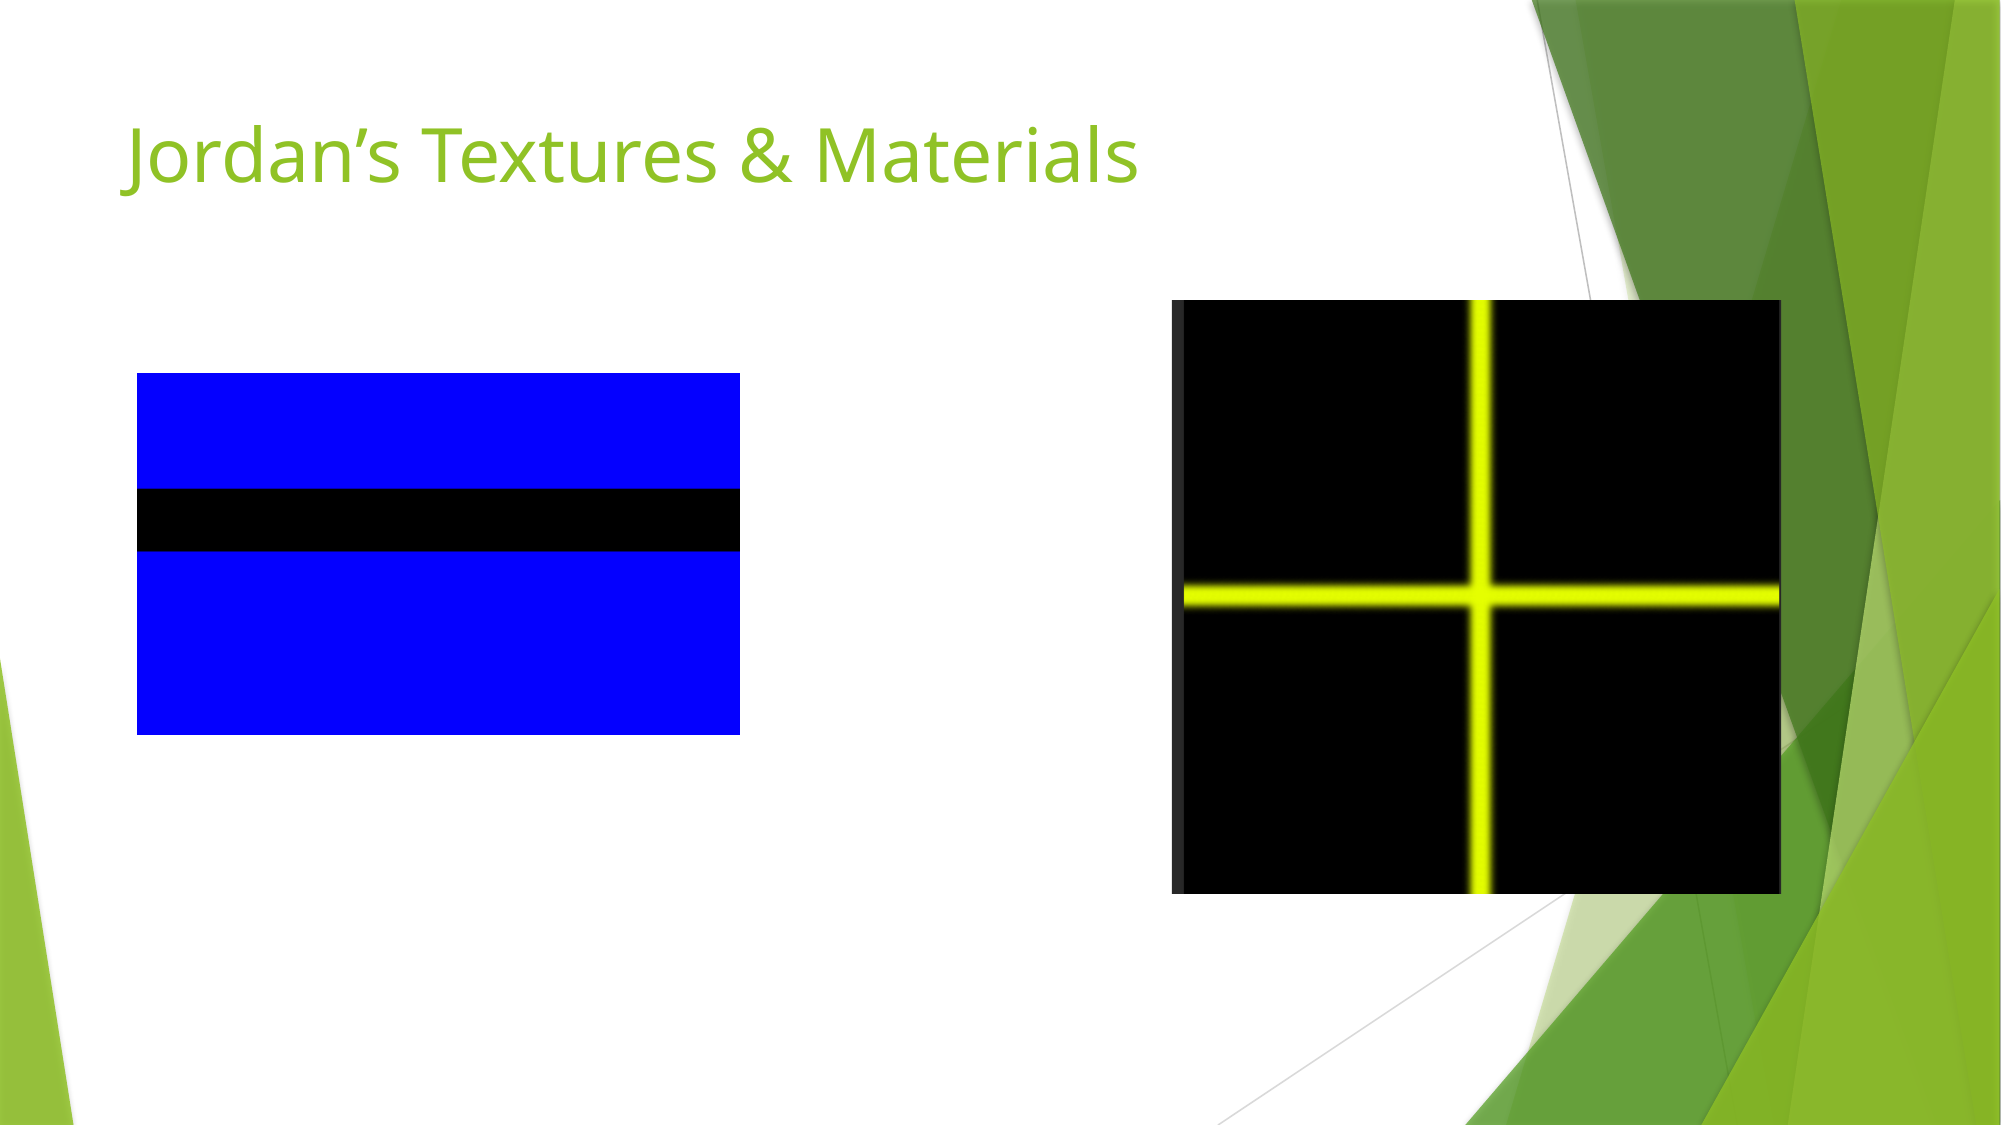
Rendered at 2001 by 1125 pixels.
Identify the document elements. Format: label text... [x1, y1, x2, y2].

picture [1171, 299, 1782, 894]
title Jordan’s Textures & Materials [111, 99, 1522, 317]
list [136, 373, 740, 736]
